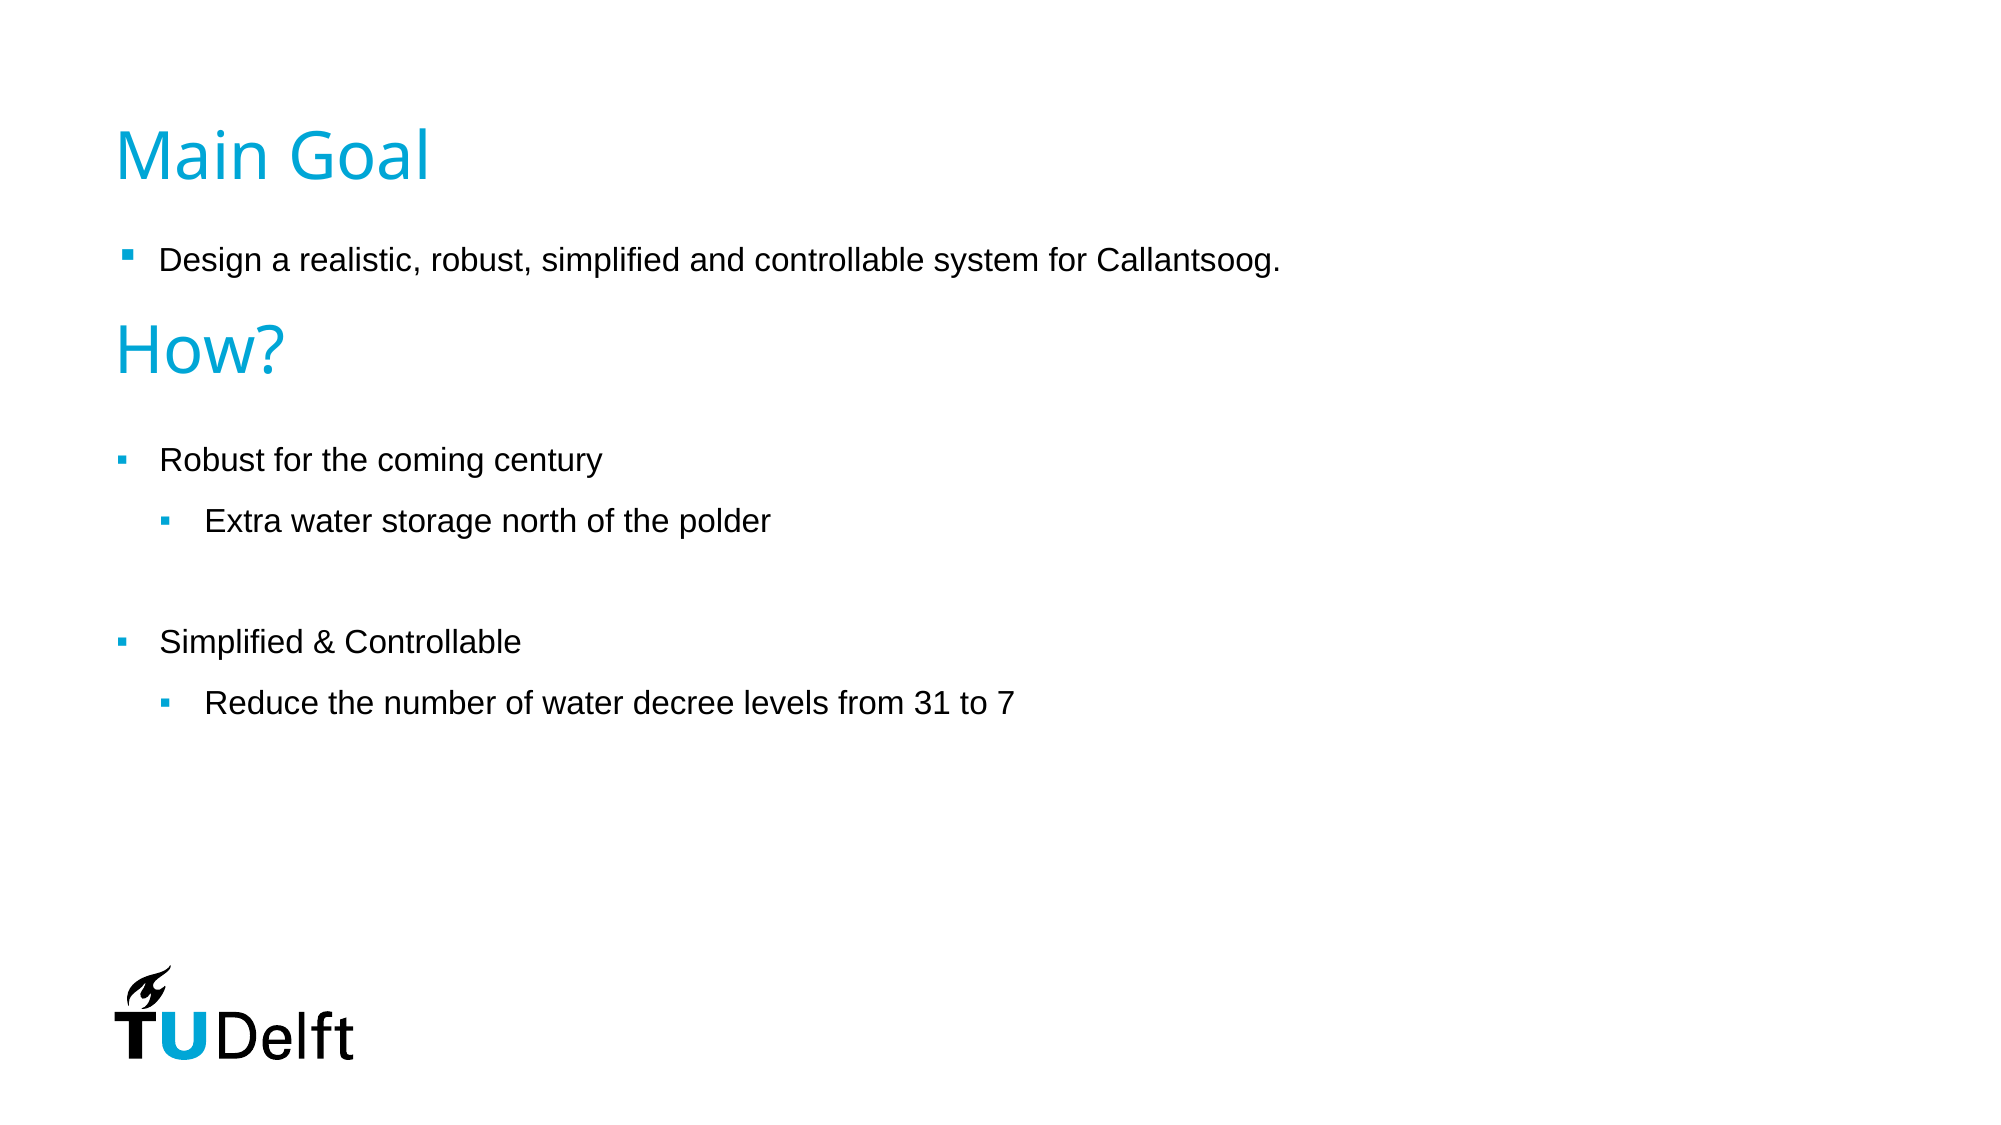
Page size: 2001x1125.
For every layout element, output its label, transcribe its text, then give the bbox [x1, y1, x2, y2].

text_box Design a realistic, robust, simplified and controllable system for Callantsoog. [115, 242, 1883, 301]
text_box How? [114, 315, 1883, 397]
title Main Goal [114, 121, 1883, 203]
list Robust for the coming century Extra water storage north of the polder Simplified & Controllable Reduce the number of water decree levels from 31 to 7 [115, 316, 1884, 951]
